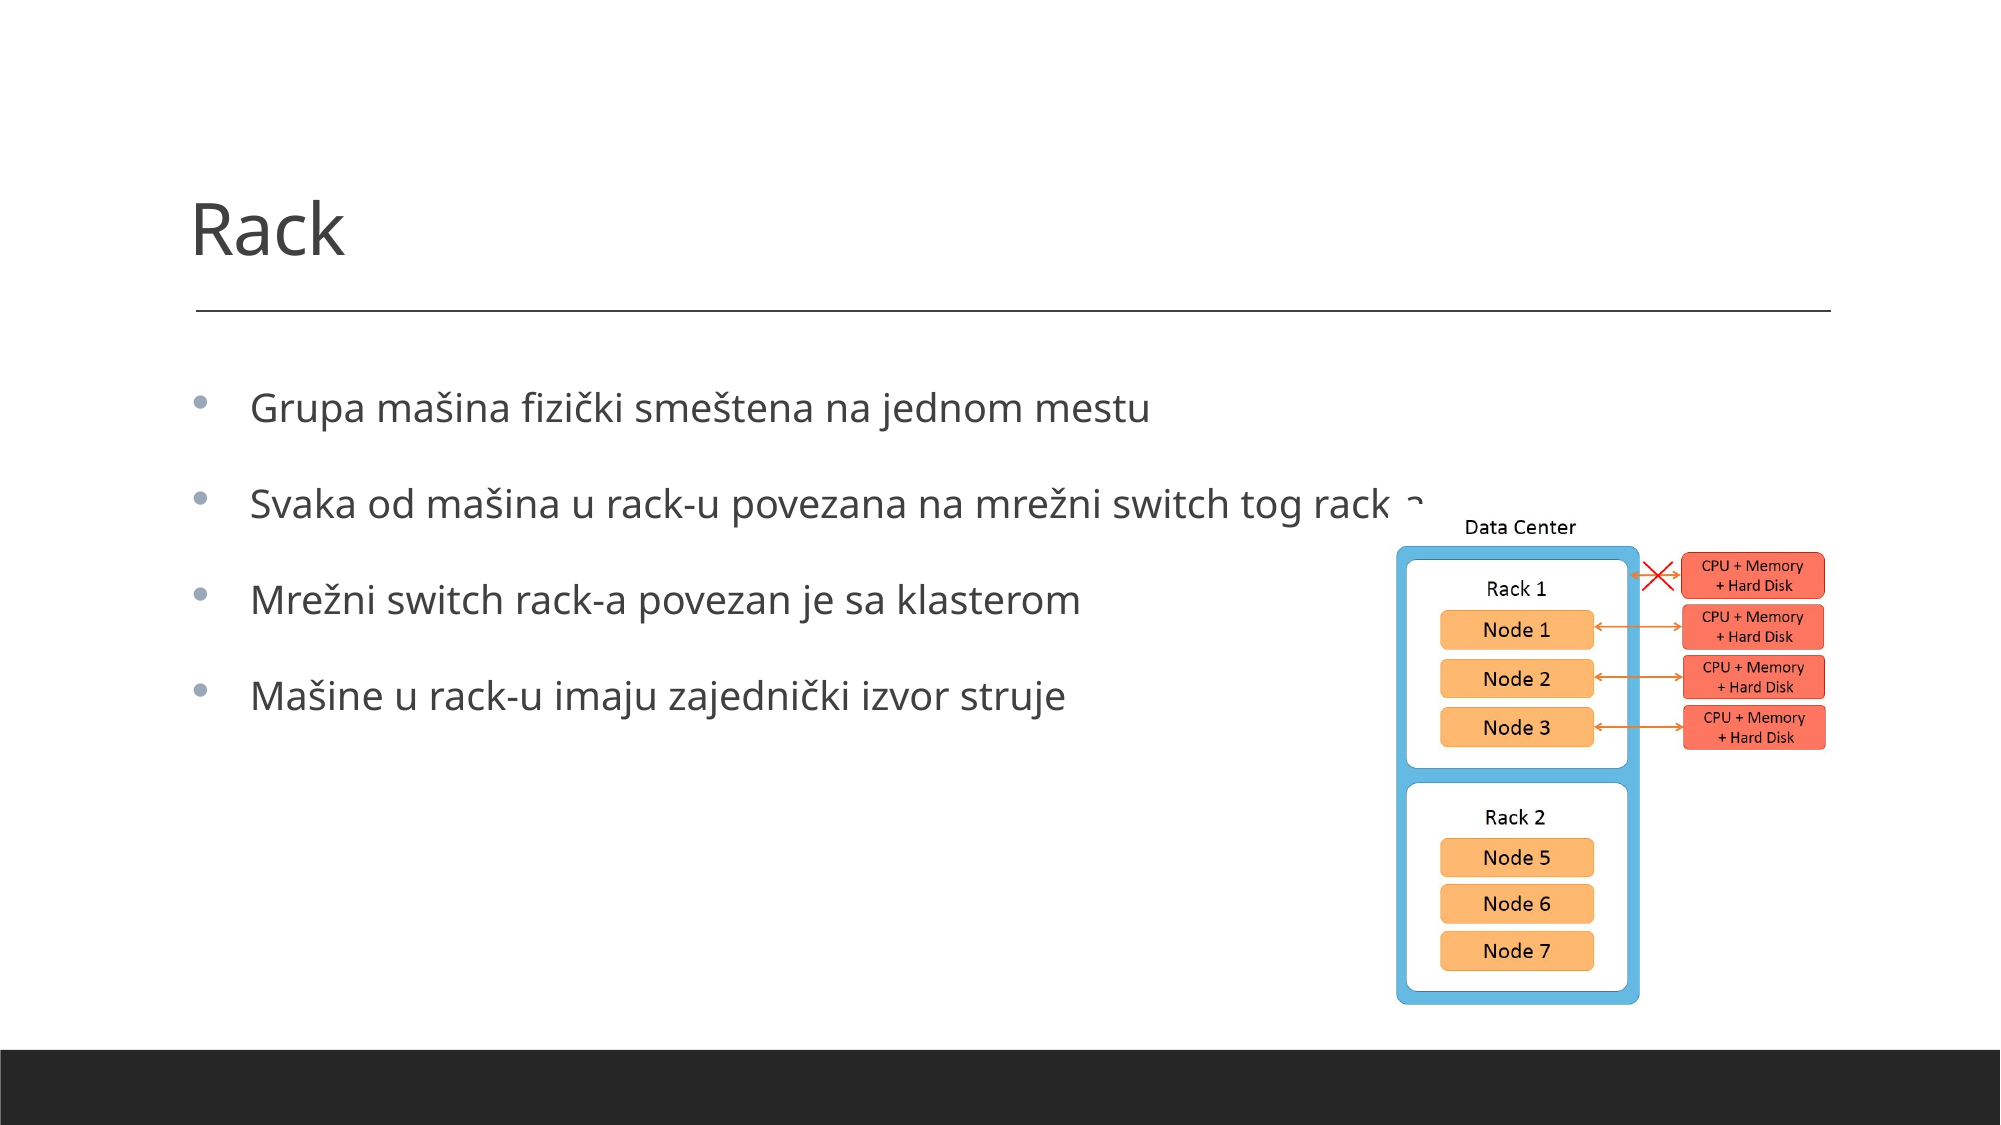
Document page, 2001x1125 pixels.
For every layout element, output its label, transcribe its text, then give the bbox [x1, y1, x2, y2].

title Rack [174, 184, 1825, 279]
picture [1387, 503, 1831, 1009]
list Grupa mašina fizički smeštena na jednom mestu Svaka od mašina u rack-u povezana na mrežni switch tog rack-a. Mrežni switch rack-a povezan je sa klasterom Mašine u rack-u imaju zajednički izvor struje [193, 368, 1830, 963]
